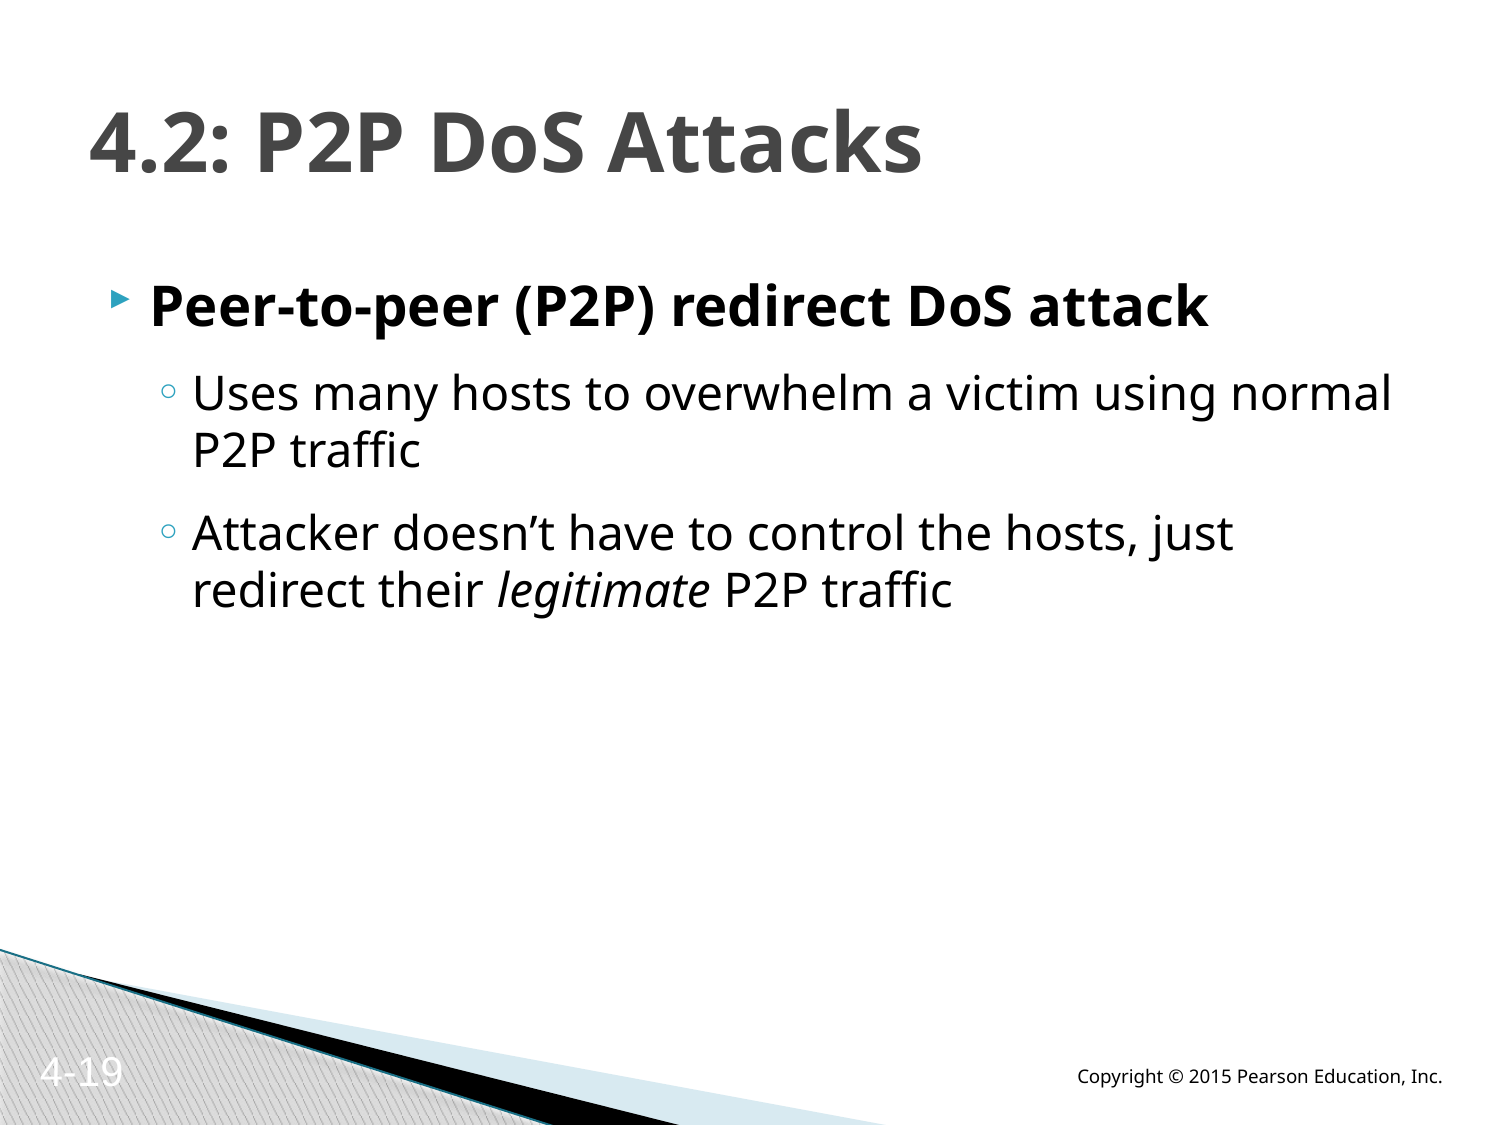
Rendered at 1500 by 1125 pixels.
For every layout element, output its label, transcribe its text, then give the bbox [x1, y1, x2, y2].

list Peer-to-peer (P2P) redirect DoS attack Uses many hosts to overwhelm a victim using normal P2P traffic Attacker doesn’t have to control the hosts, just redirect their legitimate P2P traffic [75, 262, 1425, 986]
title 4.2: P2P DoS Attacks [75, 45, 1425, 233]
slide_number 4-19 [24, 1037, 175, 1100]
